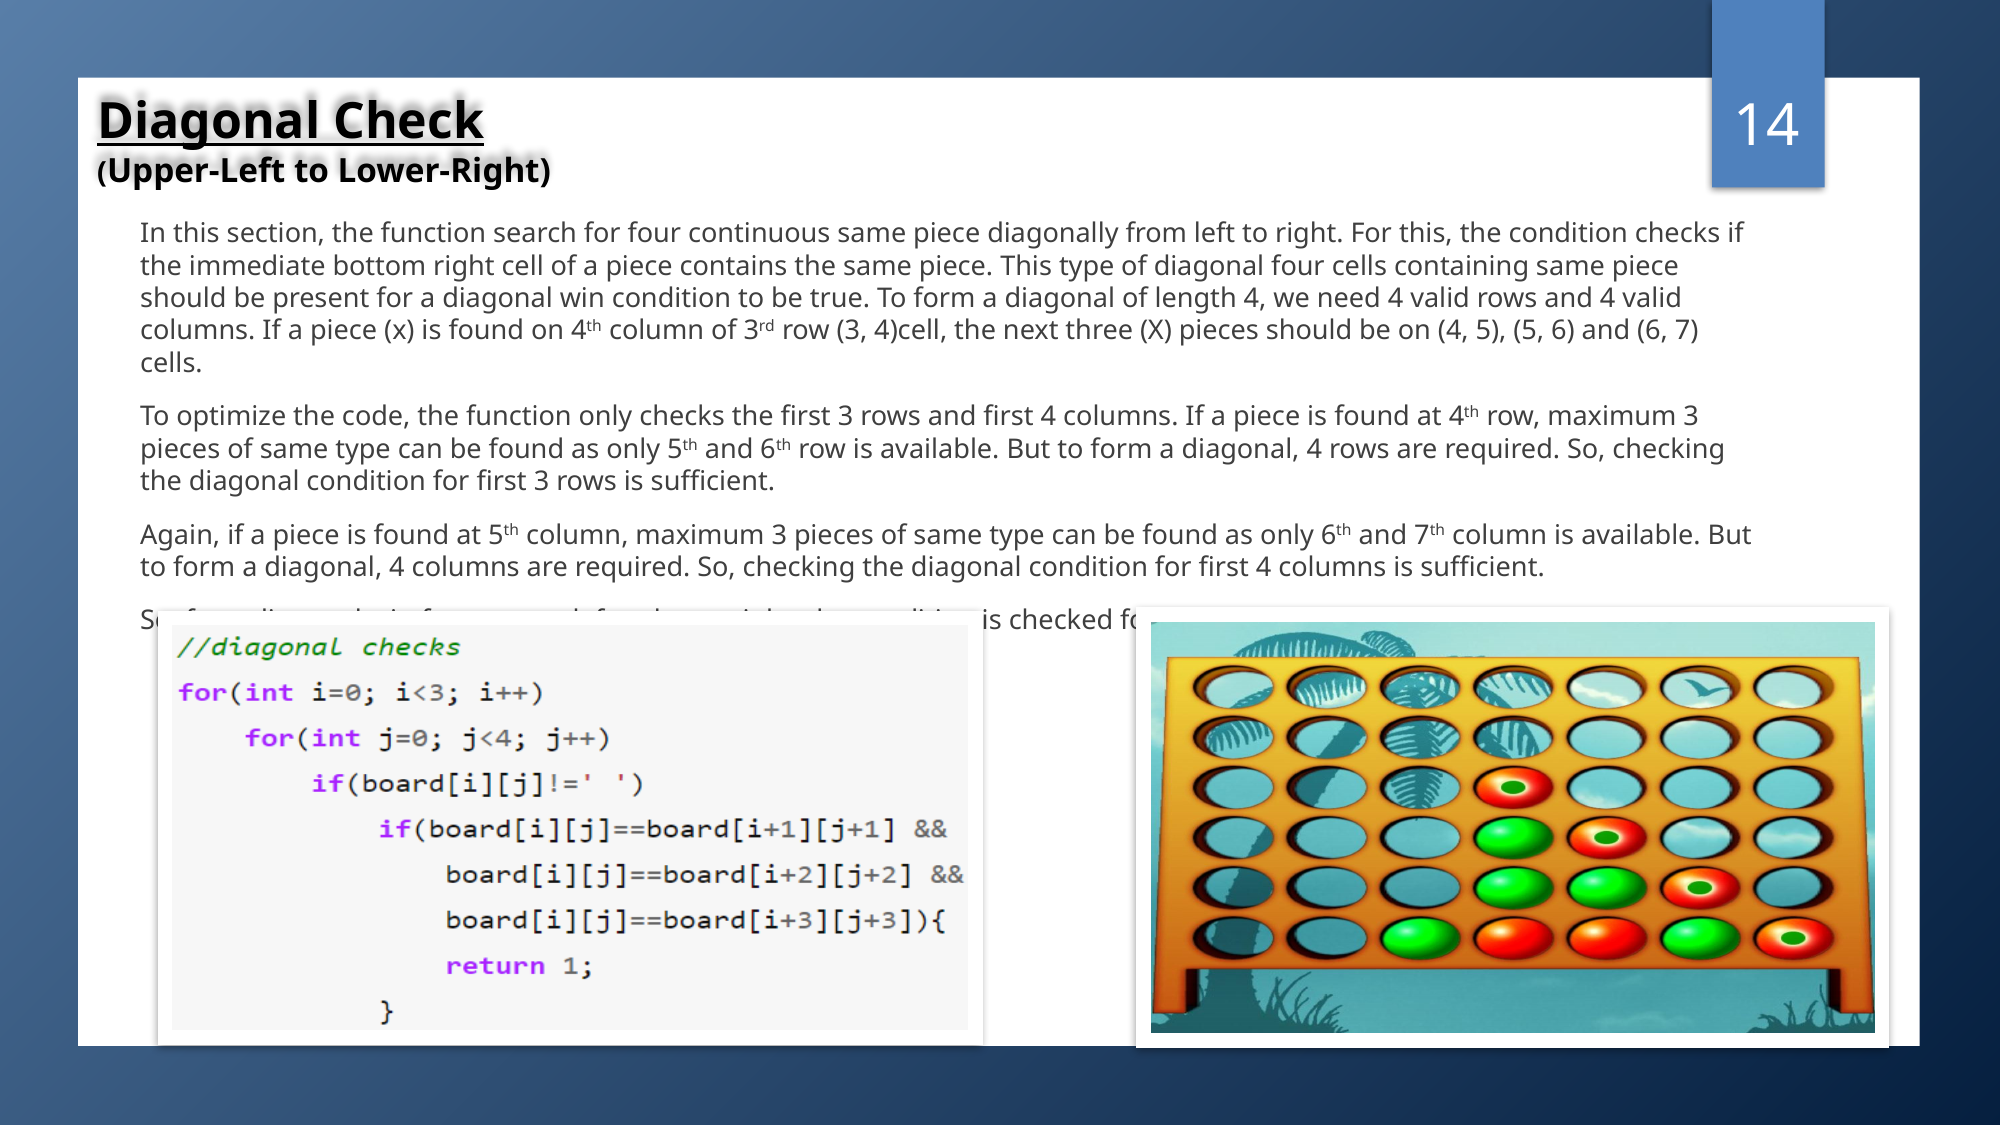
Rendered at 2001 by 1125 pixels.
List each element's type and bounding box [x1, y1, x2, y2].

text_box [0, 0, 2000, 1125]
picture [1150, 621, 1875, 1034]
picture [171, 624, 969, 1031]
